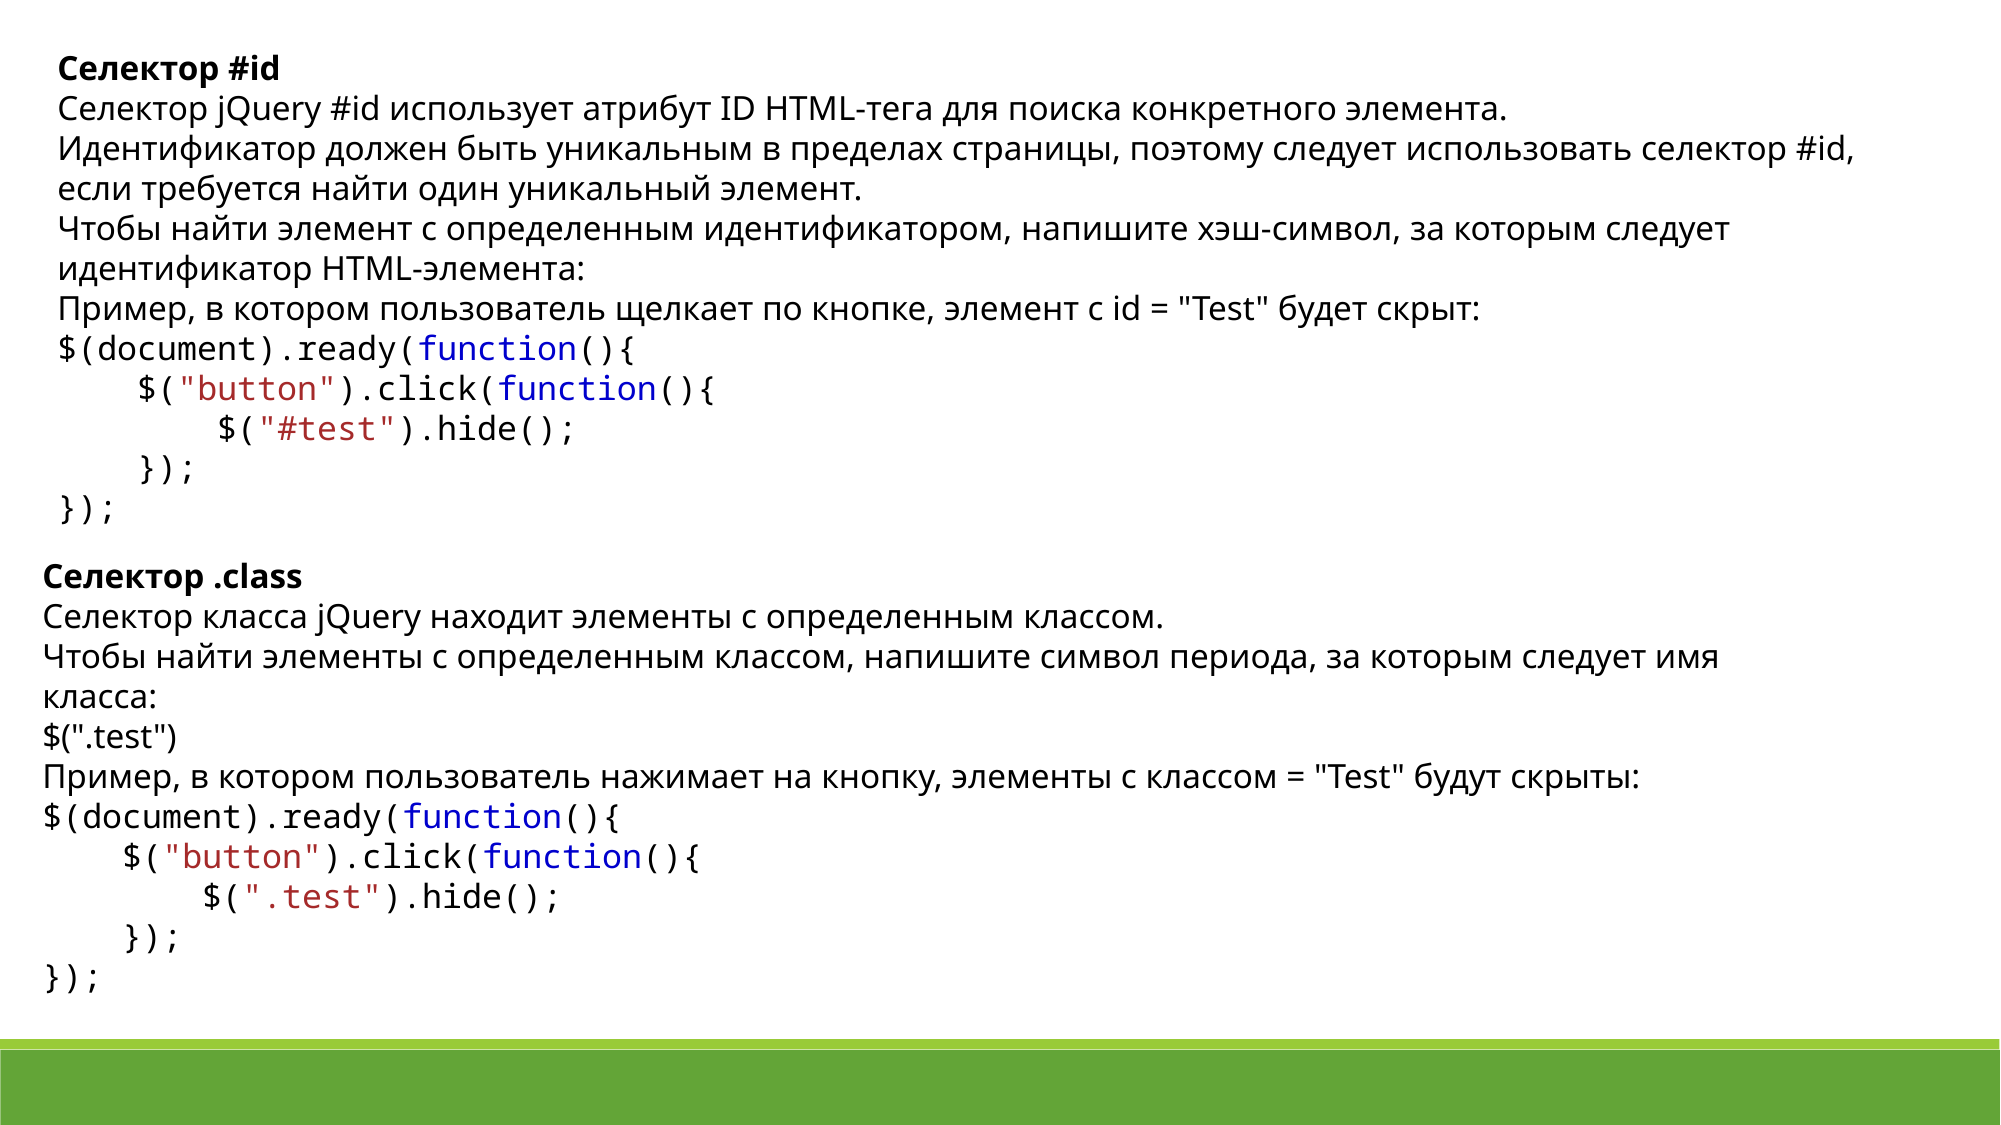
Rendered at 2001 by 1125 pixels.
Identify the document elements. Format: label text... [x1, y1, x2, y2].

text_box Селектор .class Селектор класса jQuery находит элементы с определенным классом. Чтобы найти элементы с определенным классом, напишите символ периода, за которым следует имя класса: $(".test") Пример, в котором пользователь нажимает на кнопку, элементы с классом = "Test" будут скрыты: $(document).ready(function(){ $("button").click(function(){ $(".test").hide(); }); }); [27, 548, 1786, 1048]
text_box Селектор #id Селектор jQuery #id использует атрибут ID HTML-тега для поиска конкретного элемента. Идентификатор должен быть уникальным в пределах страницы, поэтому следует использовать селектор #id, если требуется найти один уникальный элемент. Чтобы найти элемент с определенным идентификатором, напишите хэш-символ, за которым следует идентификатор HTML-элемента: Пример, в котором пользователь щелкает по кнопке, элемент с id = "Test" будет скрыт: $(document).ready(function(){ $("button").click(function(){ $("#test").hide(); }); }); [42, 39, 1942, 661]
